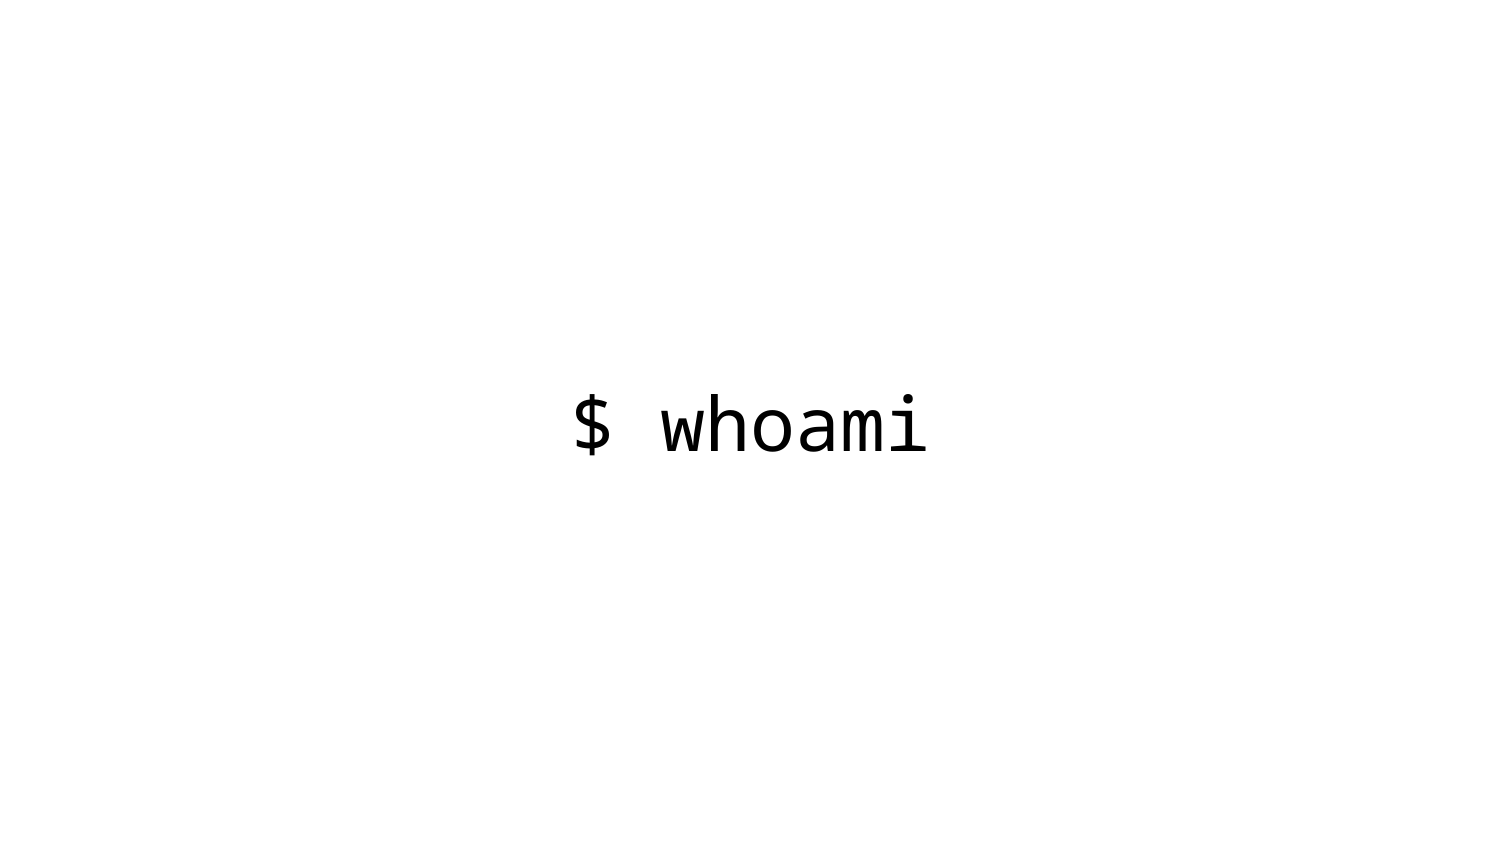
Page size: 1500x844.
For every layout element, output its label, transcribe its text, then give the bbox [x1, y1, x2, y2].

title $ whoami [51, 352, 1449, 491]
